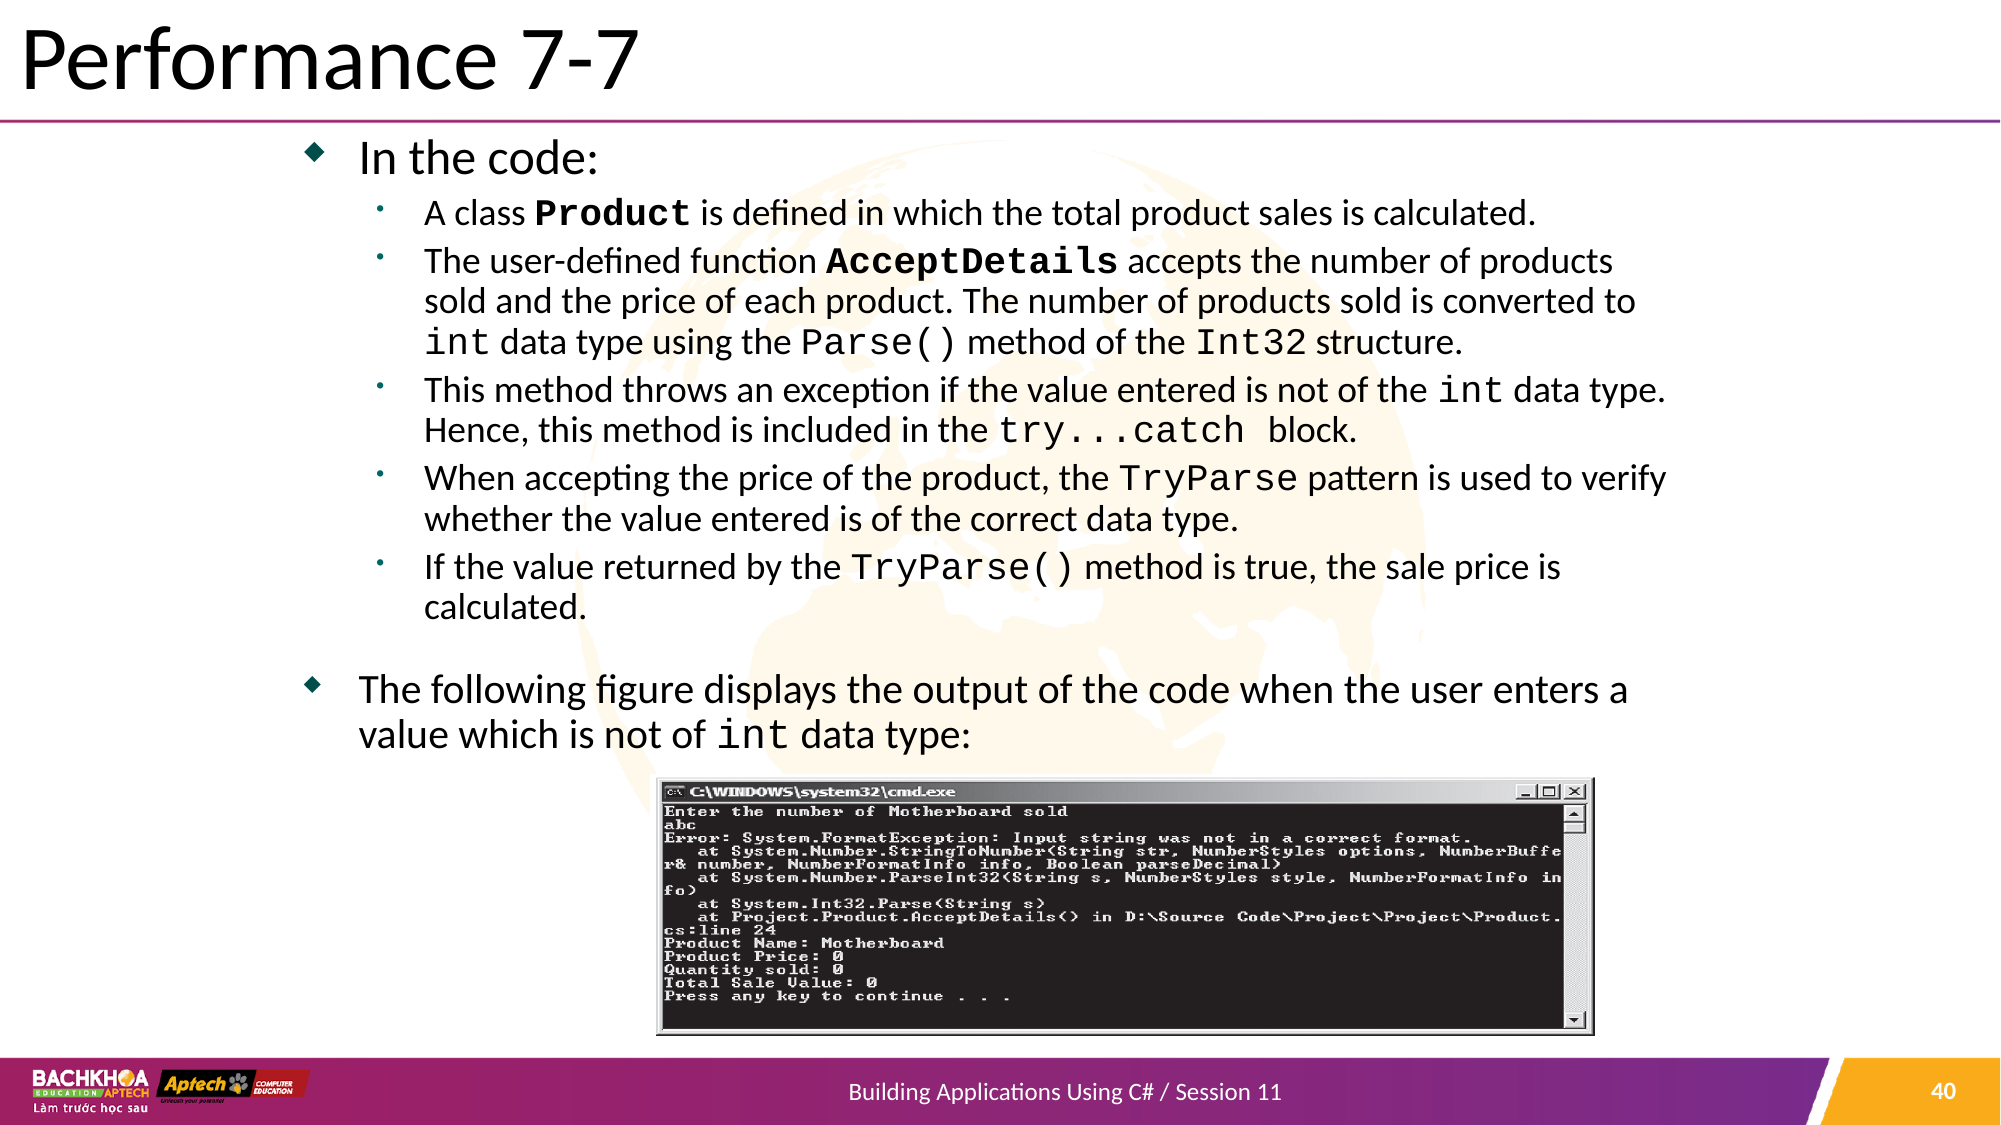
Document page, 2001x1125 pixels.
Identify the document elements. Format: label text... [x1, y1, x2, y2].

title Performance 7-7 [5, 3, 1993, 116]
picture [0, 0, 2001, 1125]
text_box In the code: A class Product is defined in which the total product sales is calculated. The user-defined function AcceptDetails accepts the number of products sold and the price of each product. The number of products sold is converted to int data type using the Parse() method of the Int32 structure. This method throws an exception if the value entered is not of the int data type. Hence, this method is included in the try...catch block. When accepting the price of the product, the TryParse pattern is used to verify whether the value entered is of the correct data type. If the value returned by the TryParse() method is true, the sale price is calculated. The following figure displays the output of the code when the user enters a value which is not of int data type: [287, 124, 1700, 1063]
slide_number 40 [1899, 1059, 1988, 1120]
footer Building Applications Using C# / Session 11 [324, 1060, 1813, 1120]
